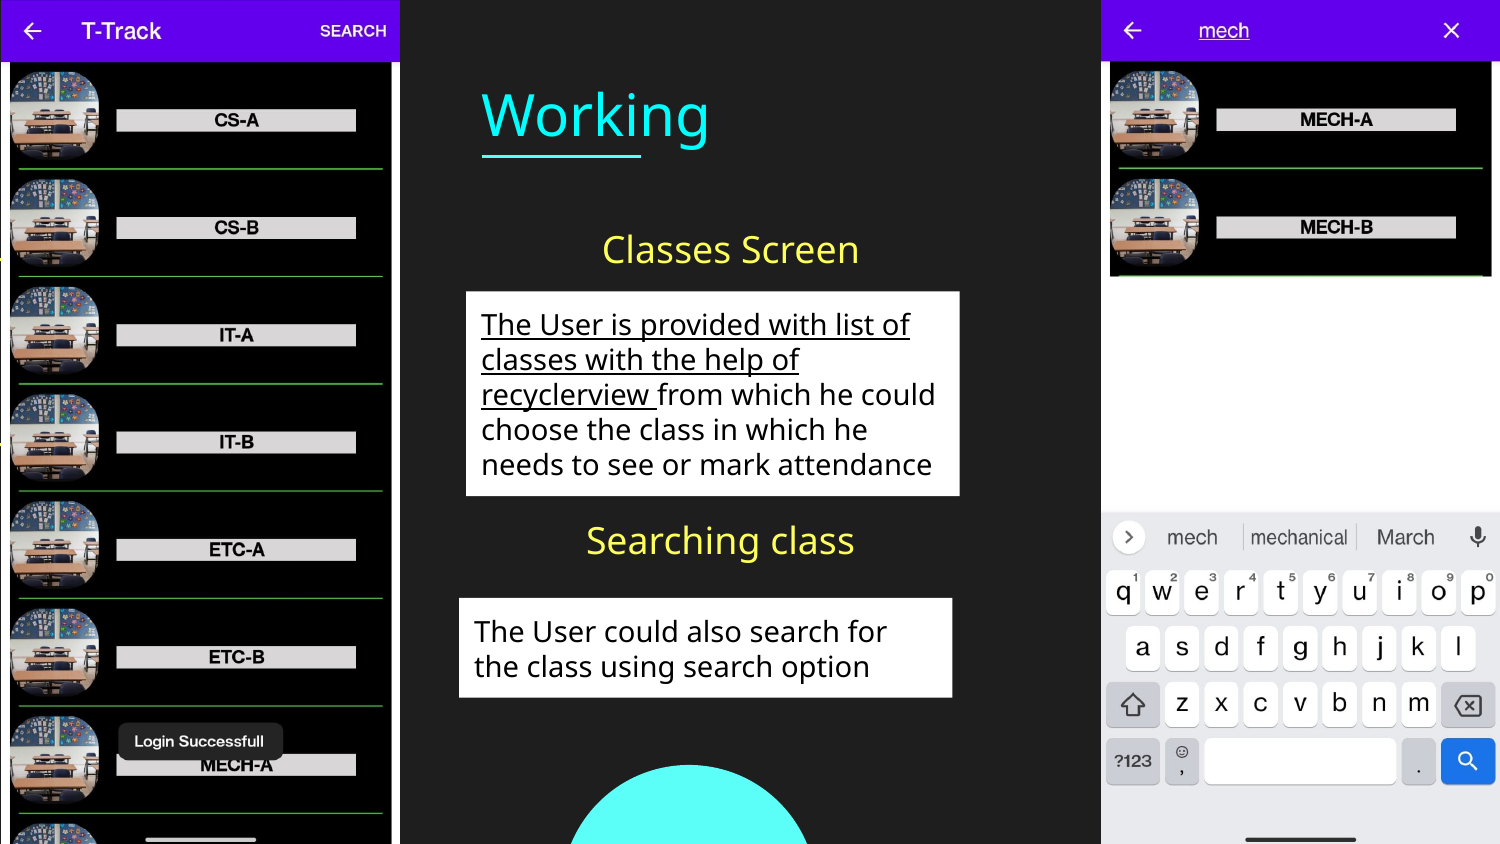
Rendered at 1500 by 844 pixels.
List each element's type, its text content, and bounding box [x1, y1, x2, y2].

picture [1101, 0, 1500, 844]
picture [1, 0, 400, 844]
title Working [466, 46, 889, 180]
title Searching class [571, 497, 1096, 582]
title Classes Screen [586, 206, 1096, 292]
text_box The User could also search for the class using search option [459, 597, 953, 698]
text_box The User is provided with list of classes with the help of recyclerview from which he could choose the class in which he needs to see or mark attendance [466, 291, 960, 497]
